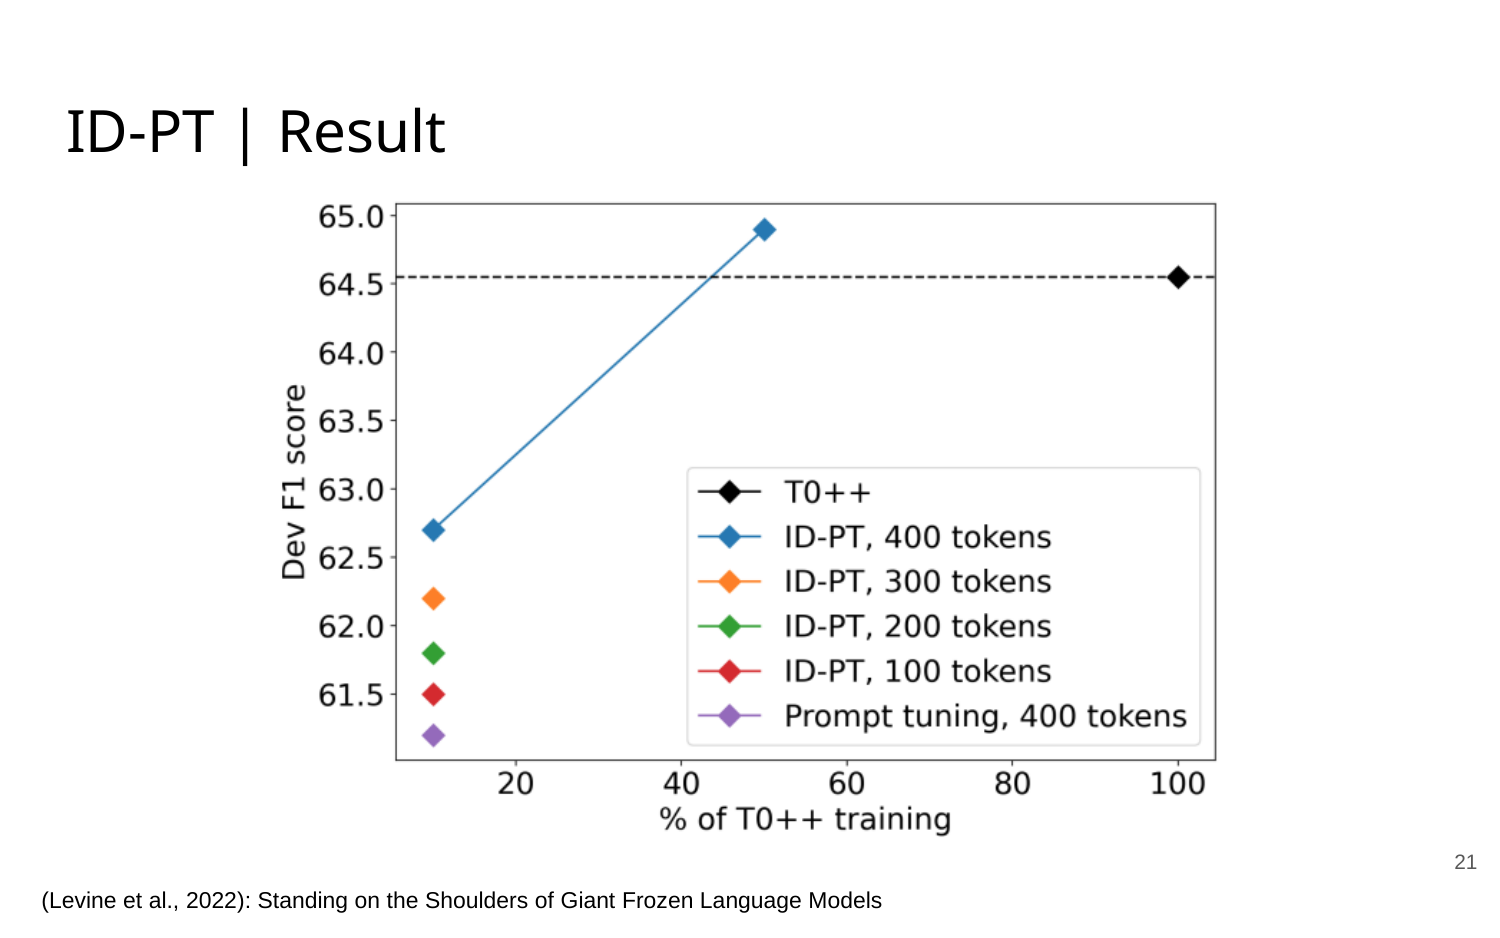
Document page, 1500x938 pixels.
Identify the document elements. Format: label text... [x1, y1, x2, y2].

title ID-PT | Result [51, 78, 1449, 207]
picture [238, 169, 1262, 860]
slide_number ‹#› [1402, 824, 1493, 897]
text_box (Levine et al., 2022): Standing on the Shoulders of Giant Frozen Language Models [26, 871, 1379, 927]
